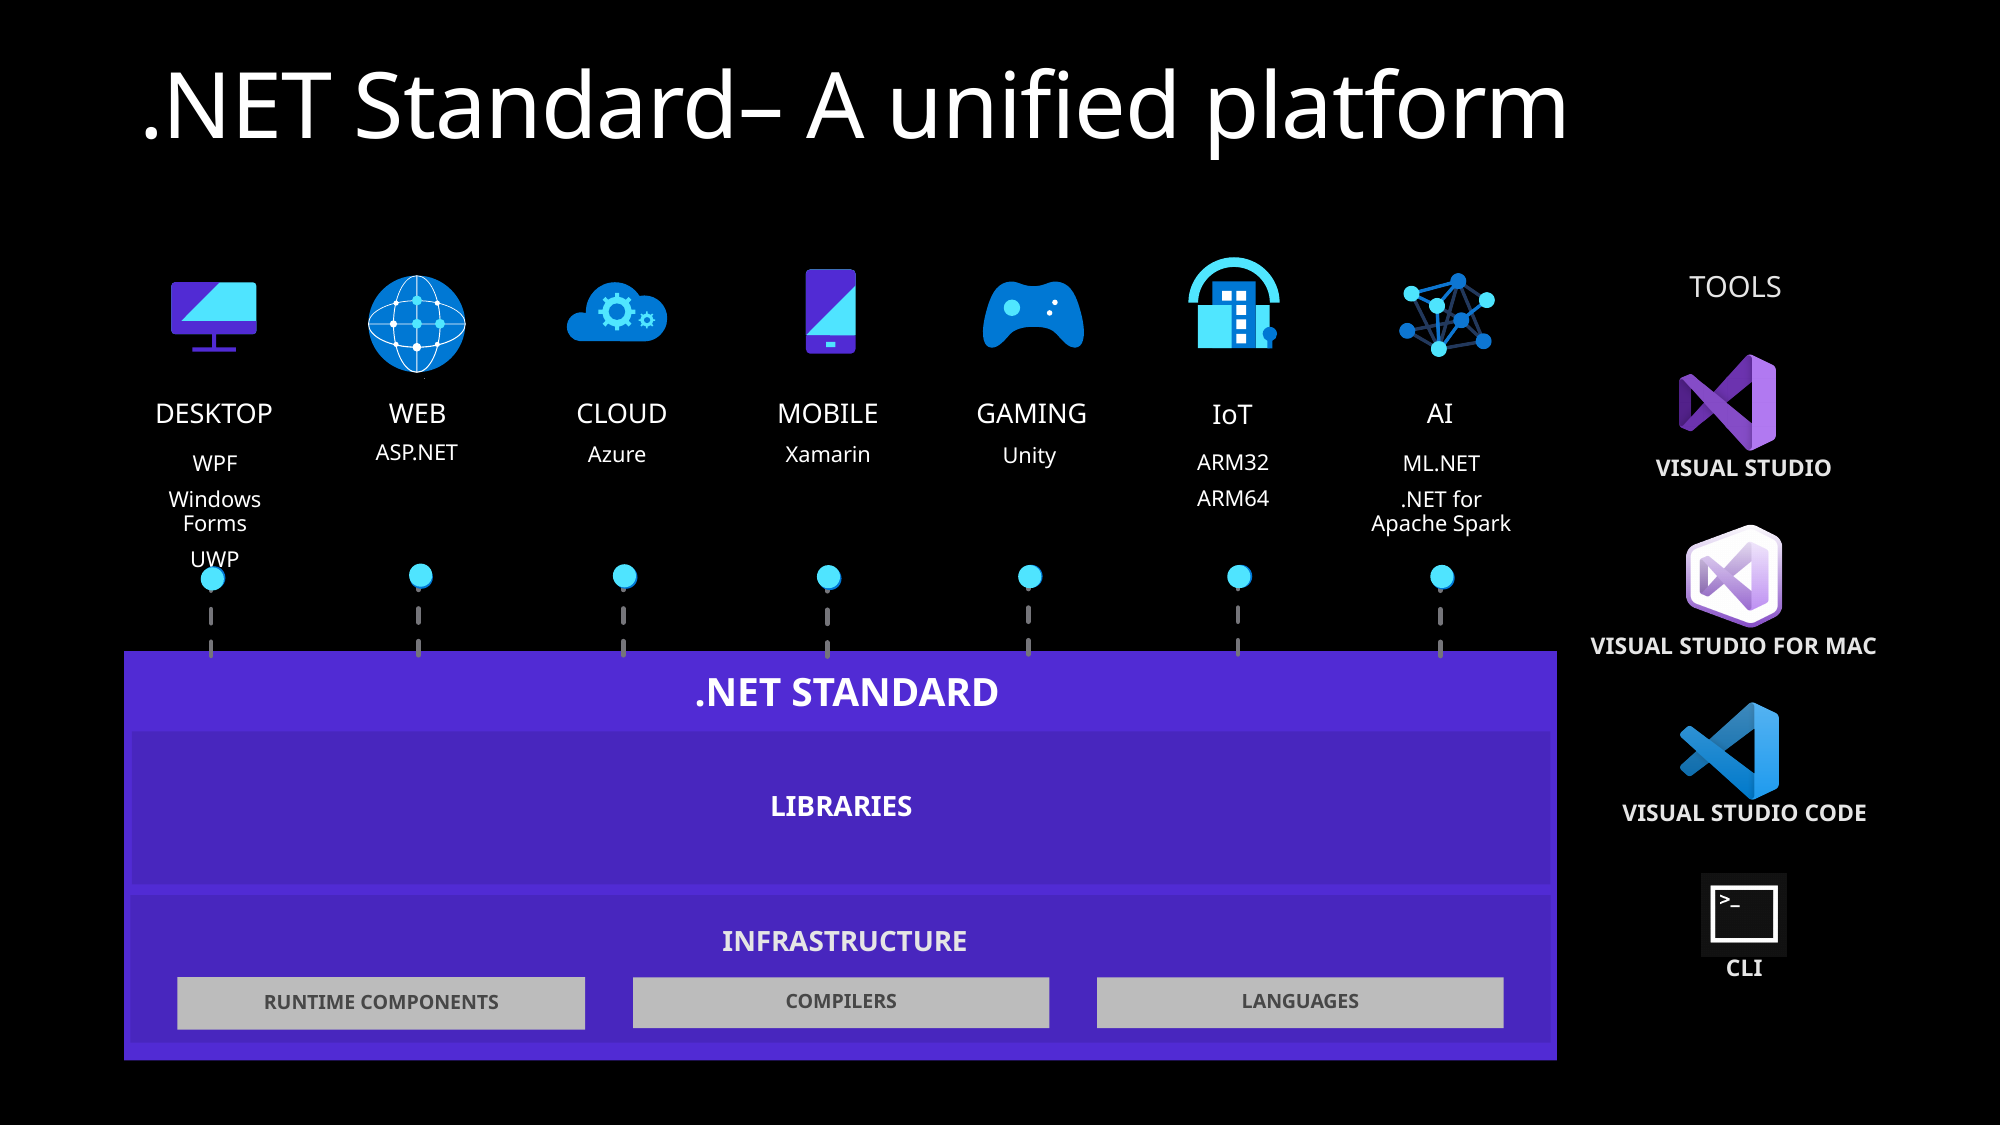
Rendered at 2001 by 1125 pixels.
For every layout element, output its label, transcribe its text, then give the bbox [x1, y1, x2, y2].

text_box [1540, 237, 1938, 1061]
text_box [200, 563, 1454, 591]
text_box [123, 650, 1540, 1061]
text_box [107, 236, 1549, 579]
text_box .NET Standard– A unified platform [139, 46, 1947, 157]
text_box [201, 564, 1455, 657]
